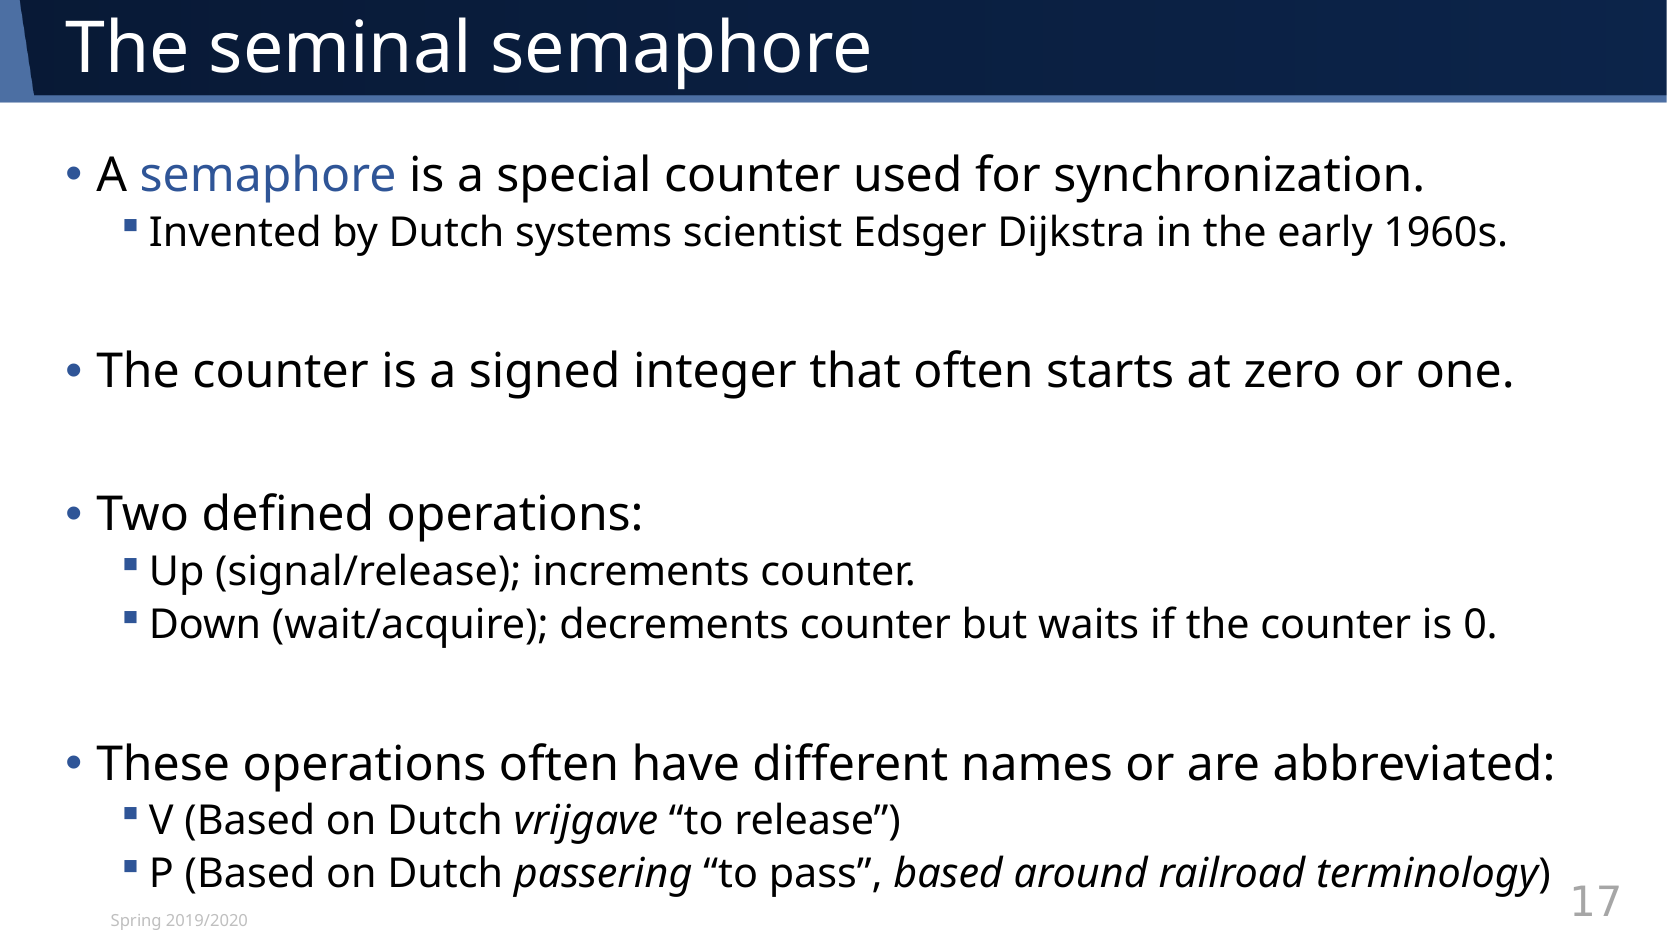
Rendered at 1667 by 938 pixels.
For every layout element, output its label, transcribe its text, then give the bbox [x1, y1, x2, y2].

title The seminal semaphore [50, 3, 1667, 97]
footer Spring 2019/2020 [0, 906, 360, 937]
list A semaphore is a special counter used for synchronization. Invented by Dutch systems scientist Edsger Dijkstra in the early 1960s. The counter is a signed integer that often starts at zero or one. Two defined operations: Up (signal/release); increments counter. Down (wait/acquire); decrements counter but waits if the counter is 0. These operations often have different names or are abbreviated: V (Based on Dutch vrijgave “to release”) P (Based on Dutch passering “to pass”, based around railroad terminology) [50, 142, 1623, 907]
picture [0, 0, 1667, 938]
